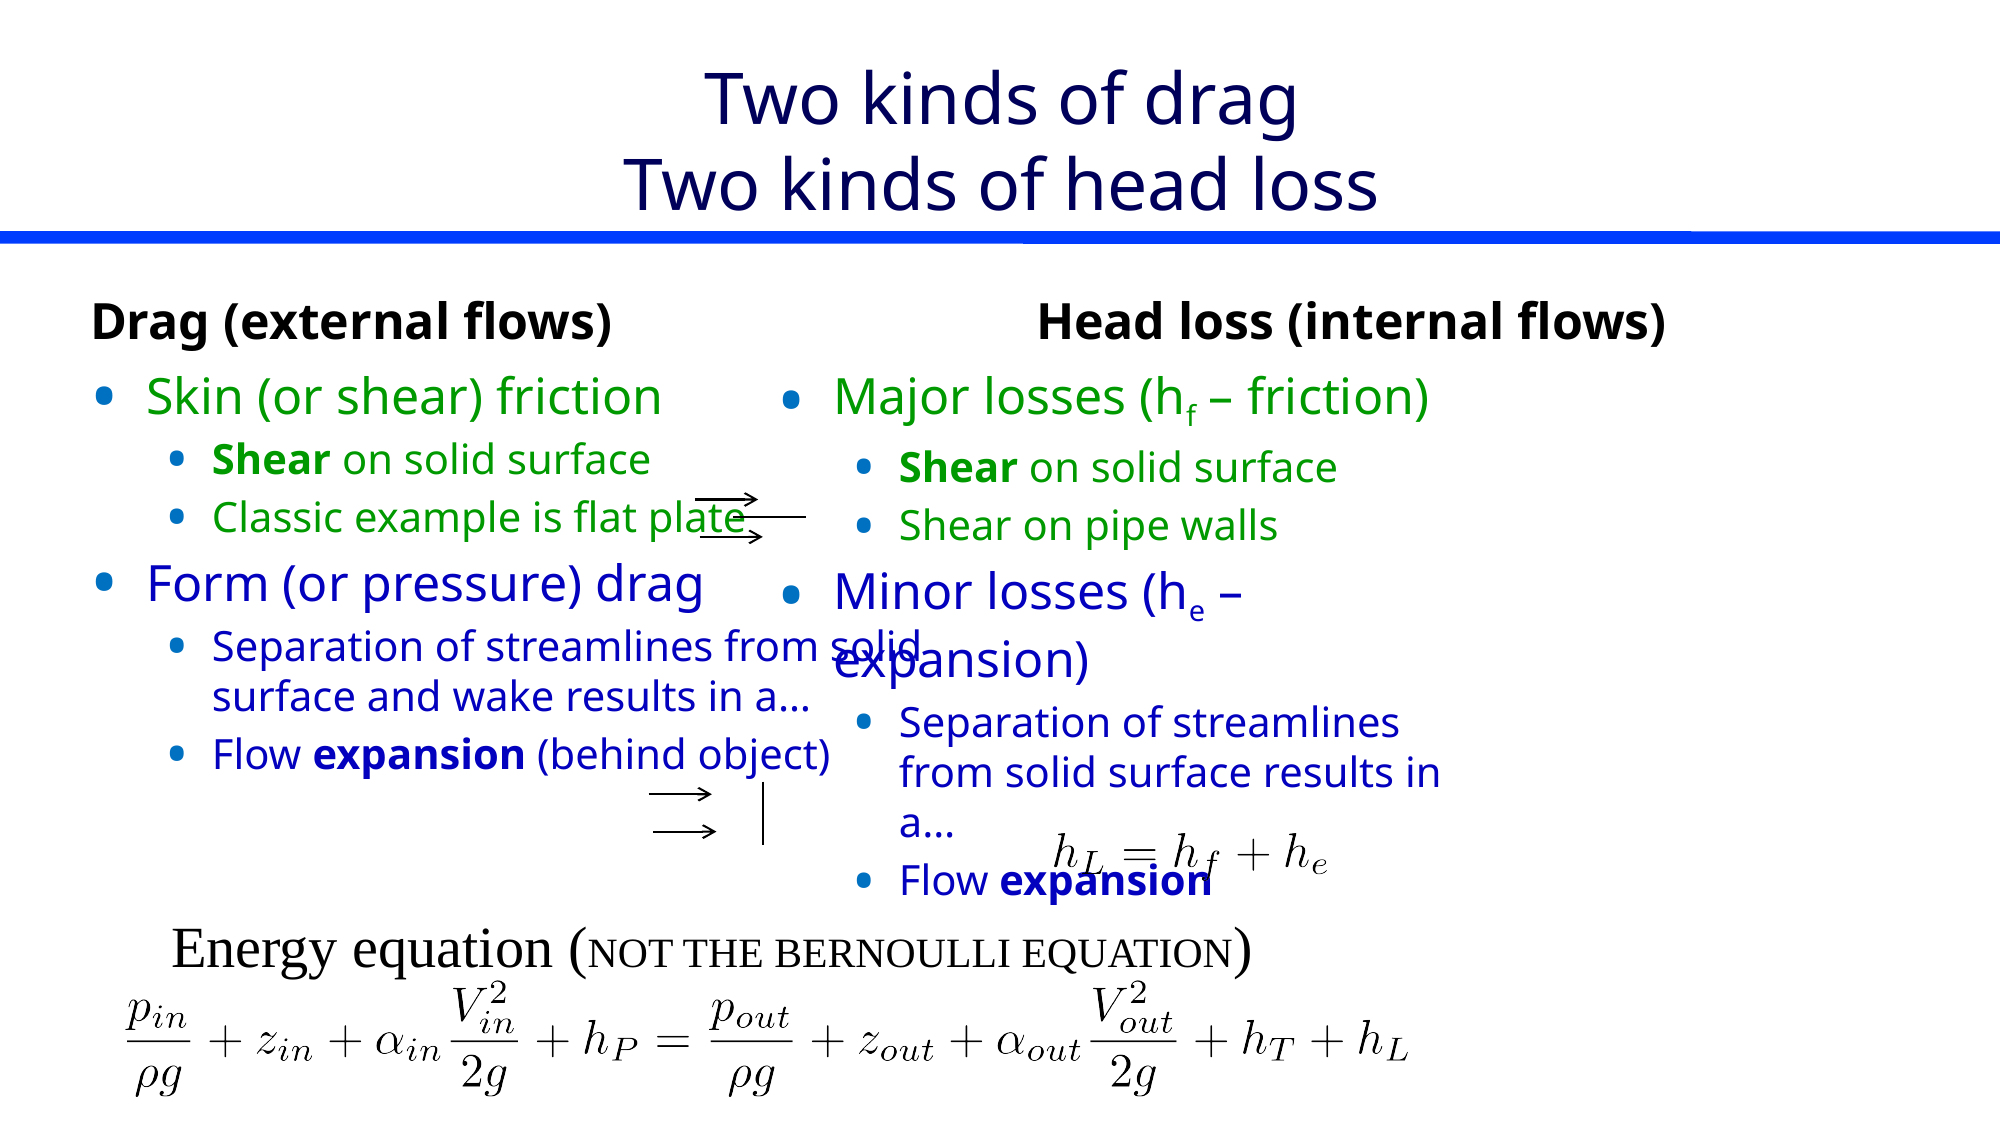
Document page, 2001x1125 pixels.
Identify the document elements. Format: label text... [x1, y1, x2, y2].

picture [1054, 833, 1327, 882]
picture [125, 980, 1408, 1097]
list Head loss (internal flows) [1020, 251, 1933, 357]
list Skin (or shear) friction Shear on solid surface Classic example is flat plate Form (or pressure) drag Separation of streamlines from solid surface and wake results in a… Flow expansion (behind object) [74, 356, 761, 1006]
title Two kinds of drag Two kinds of head loss [75, 45, 1930, 233]
text_box Energy equation (NOT THE BERNOULLI EQUATION) [156, 901, 1268, 979]
list Drag (external flows) [74, 251, 986, 356]
list Major losses (hf – friction) Shear on solid surface Shear on pipe walls Minor losses (he – expansion) Separation of streamlines from solid surface results in a… Flow expansion [761, 356, 1479, 1006]
